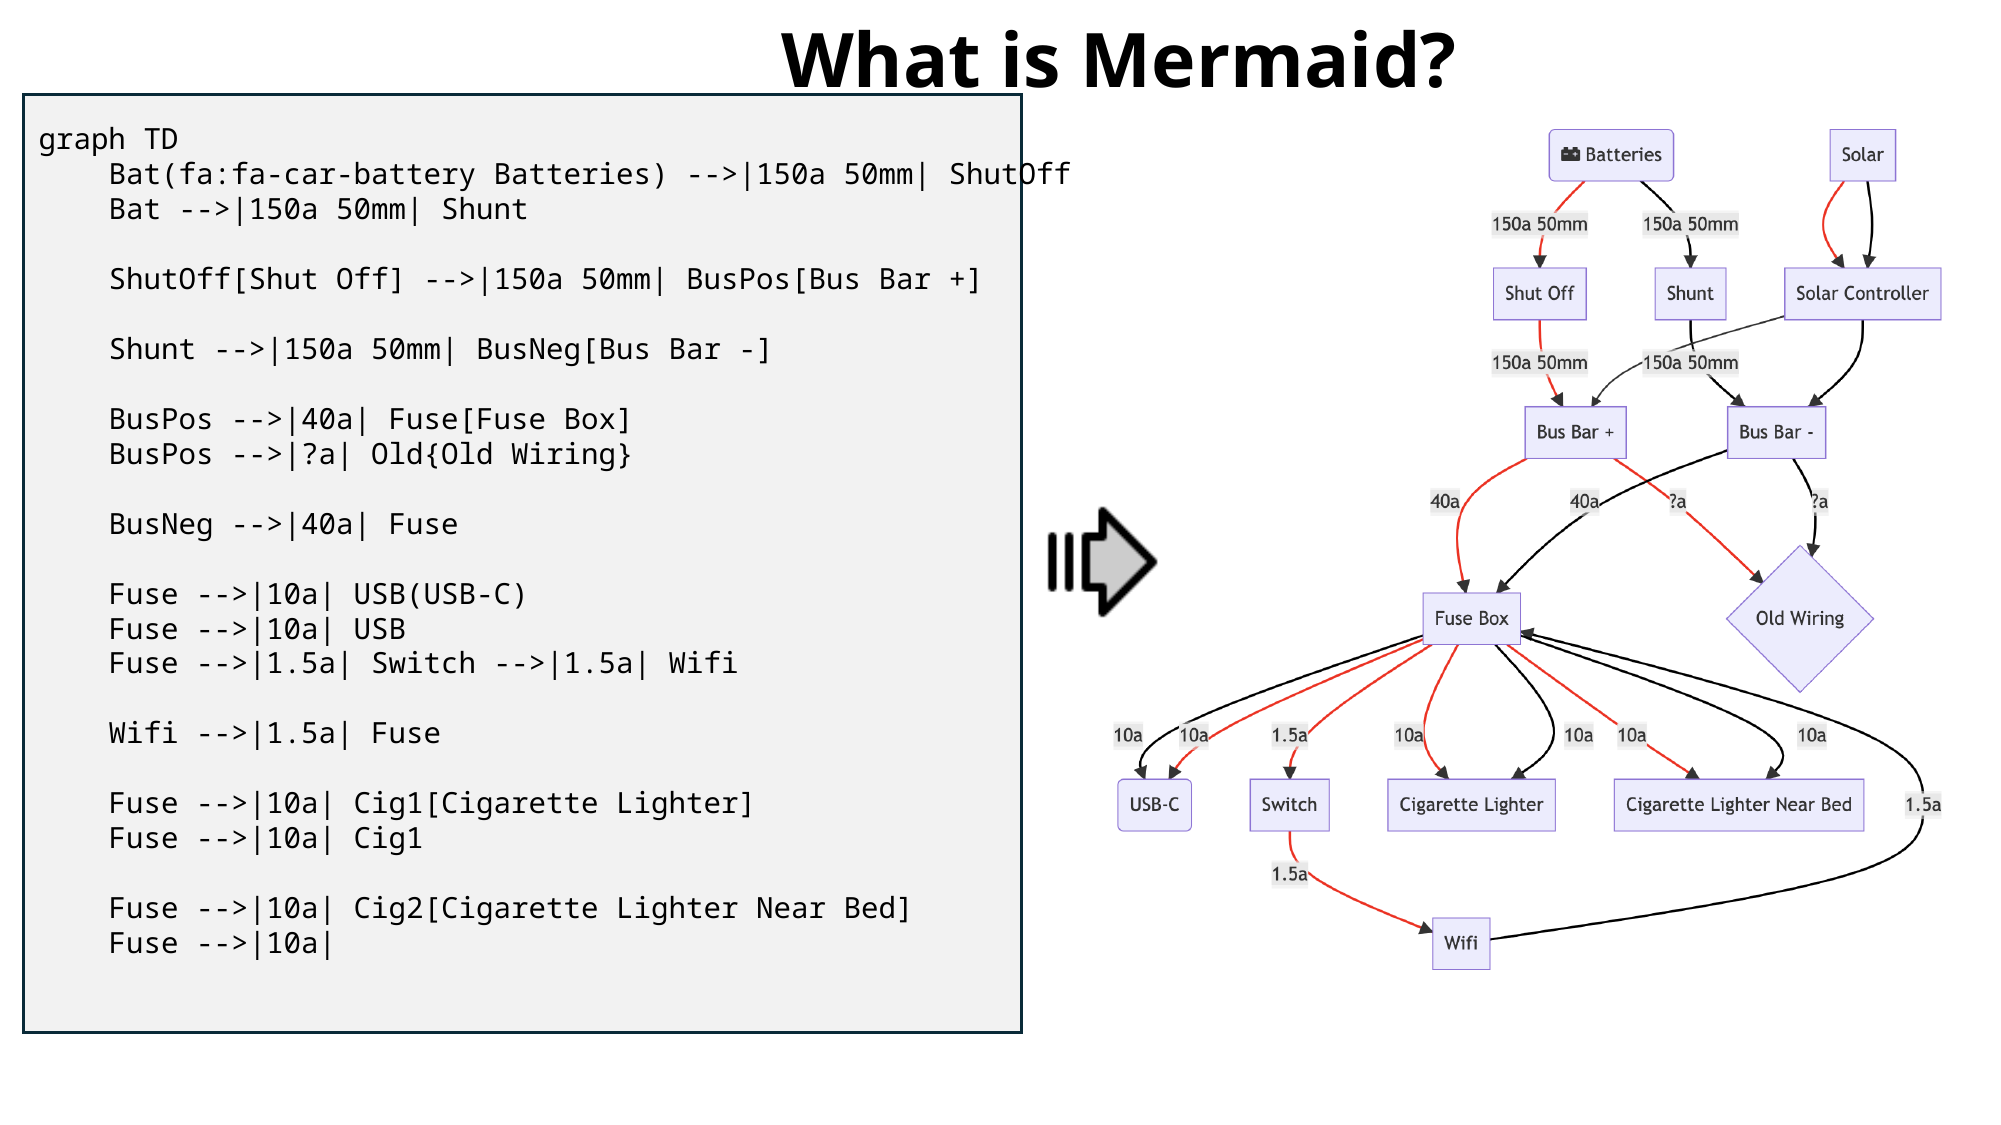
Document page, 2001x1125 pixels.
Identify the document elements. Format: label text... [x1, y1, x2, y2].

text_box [23, 93, 1110, 1033]
picture [1031, 114, 2000, 1015]
text_box What is Mermaid? [766, 15, 1506, 114]
